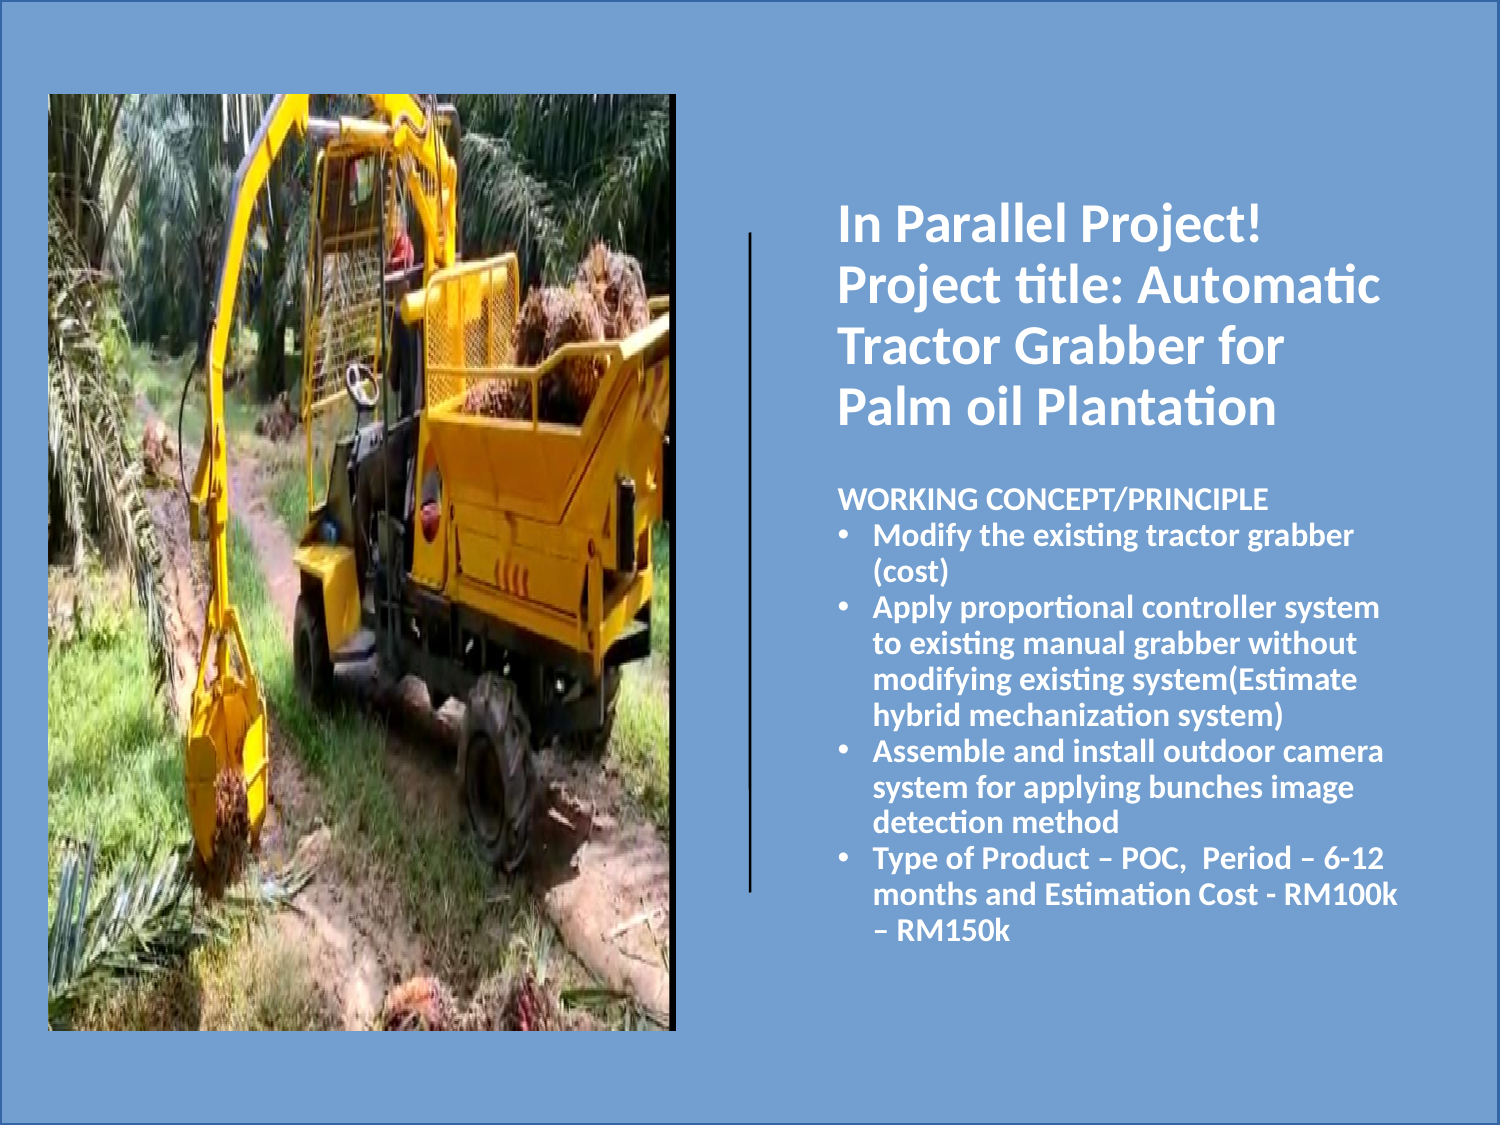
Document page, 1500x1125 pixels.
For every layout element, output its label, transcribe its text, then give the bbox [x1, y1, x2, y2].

picture [47, 93, 677, 1032]
text_box WORKING CONCEPT/PRINCIPLE Modify the existing tractor grabber (cost) Apply proportional controller system to existing manual grabber without modifying existing system(Estimate hybrid mechanization system) Assemble and install outdoor camera system for applying bunches image detection method Type of Product – POC, Period – 6-12 months and Estimation Cost - RM100k – RM150k [822, 474, 1425, 1002]
text_box [681, 199, 990, 340]
text_box [0, 0, 1500, 1125]
text_box In Parallel Project! Project title: Automatic Tractor Grabber for Palm oil Plantation [822, 153, 1425, 445]
